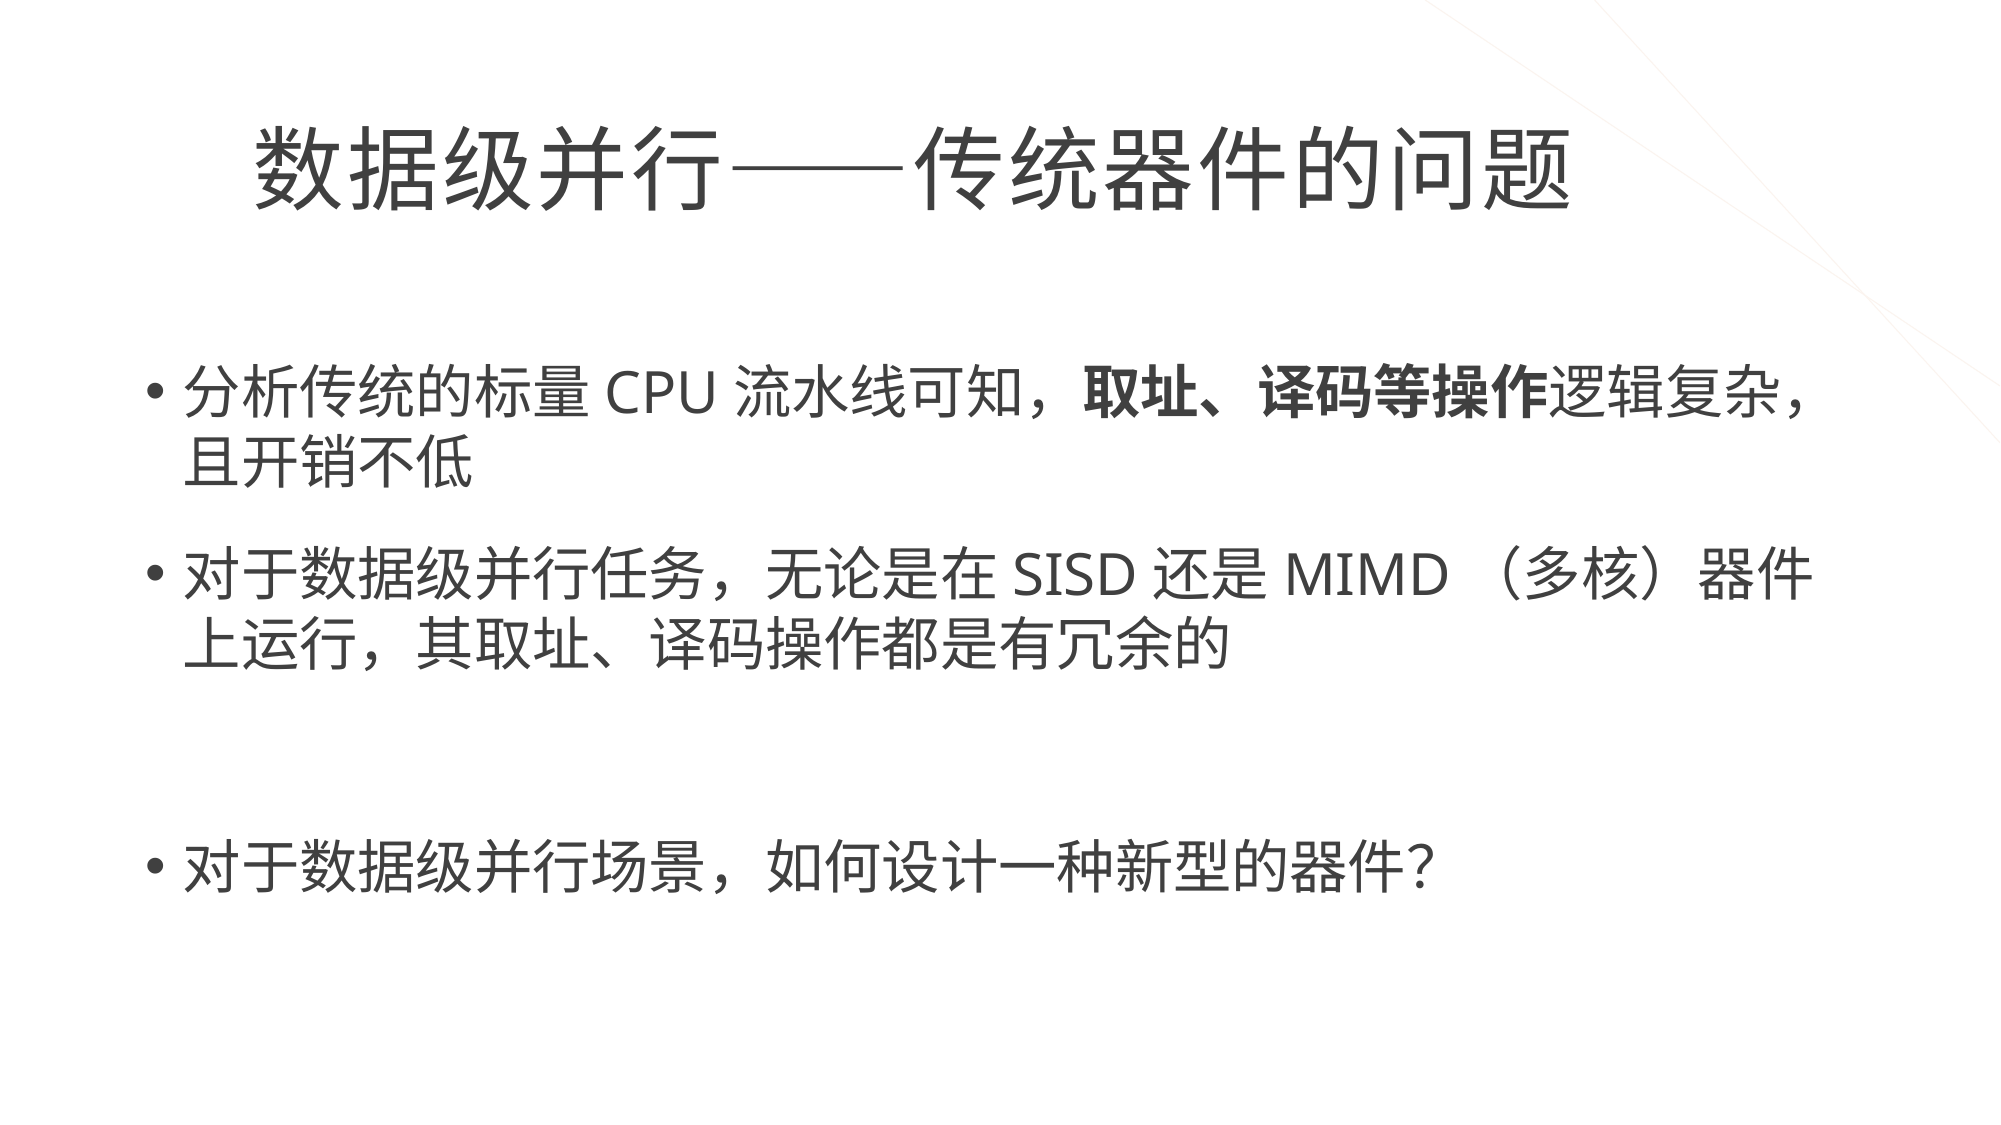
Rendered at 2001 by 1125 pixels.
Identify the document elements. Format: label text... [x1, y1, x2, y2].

title 数据级并行——传统器件的问题 [237, 98, 1763, 250]
list 分析传统的标量CPU流水线可知，取址、译码等操作逻辑复杂，且开销不低 对于数据级并行任务，无论是在SISD还是MIMD（多核）器件上运行，其取址、译码操作都是有冗余的 对于数据级并行场景，如何设计一种新型的器件？ [130, 348, 1870, 948]
